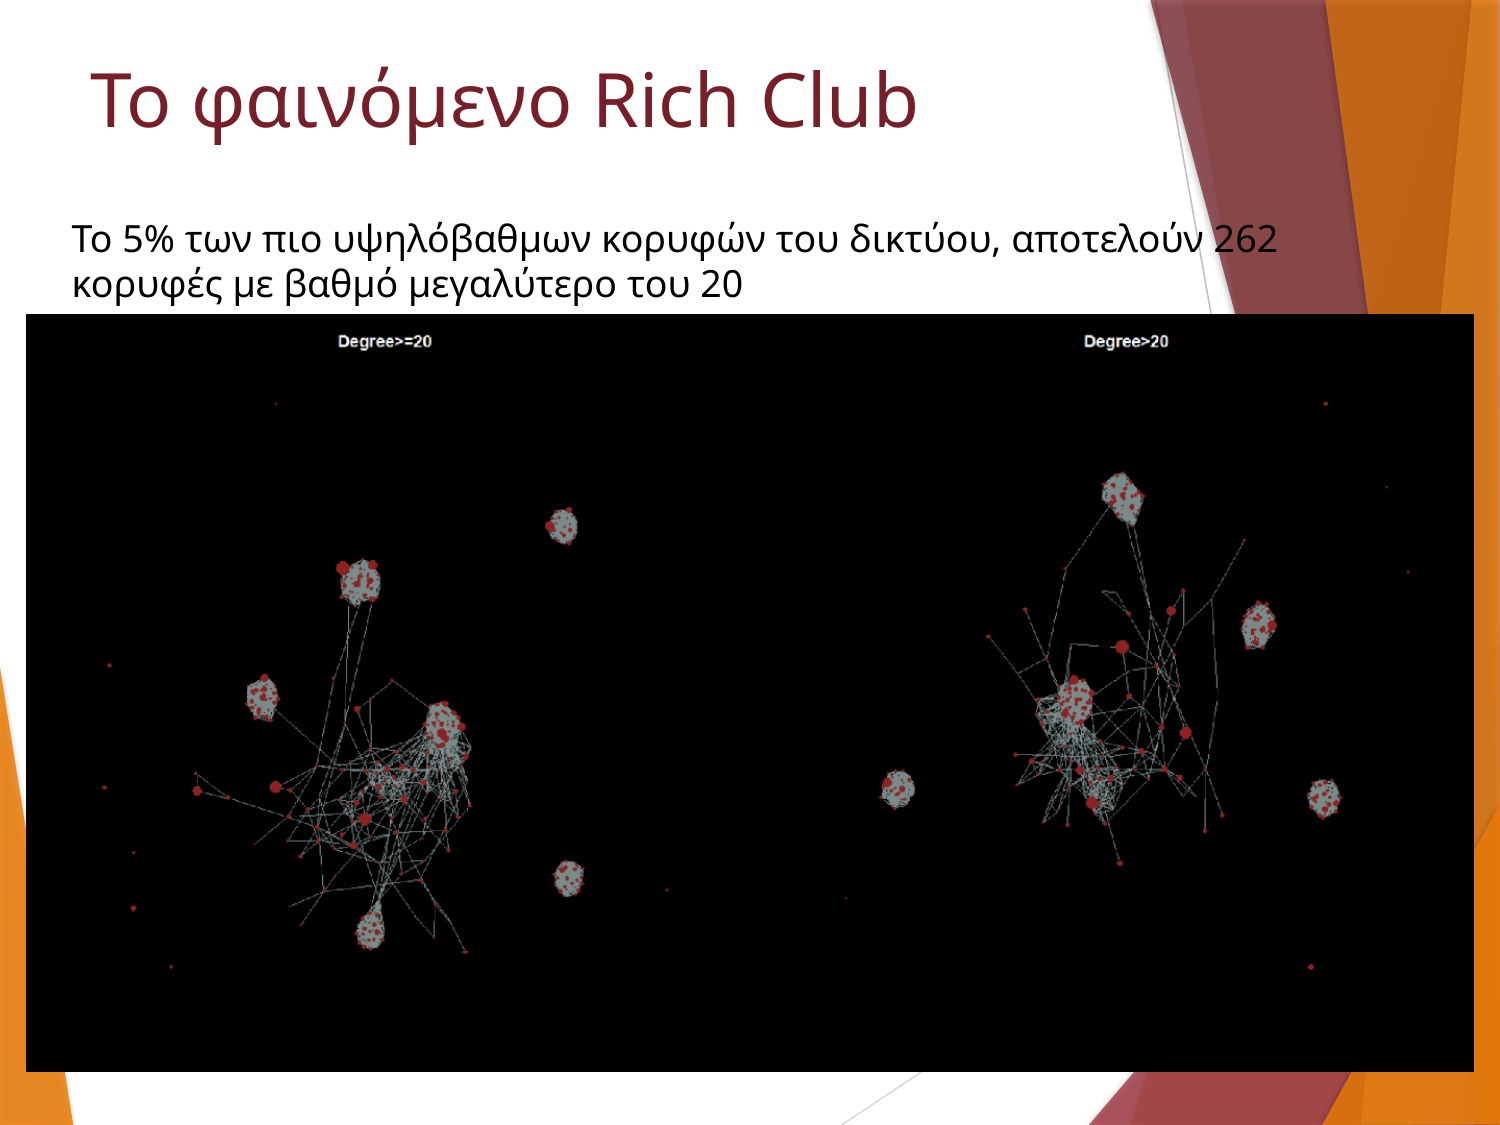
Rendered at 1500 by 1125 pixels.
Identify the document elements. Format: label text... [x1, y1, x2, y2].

text_box Το 5% των πιο υψηλόβαθμων κορυφών του δικτύου, αποτελούν 262 κορυφές με βαθμό μεγαλύτερο του 20 [56, 208, 1353, 313]
title Το φαινόμενο Rich Club [75, 45, 1425, 153]
picture [25, 313, 1474, 1073]
